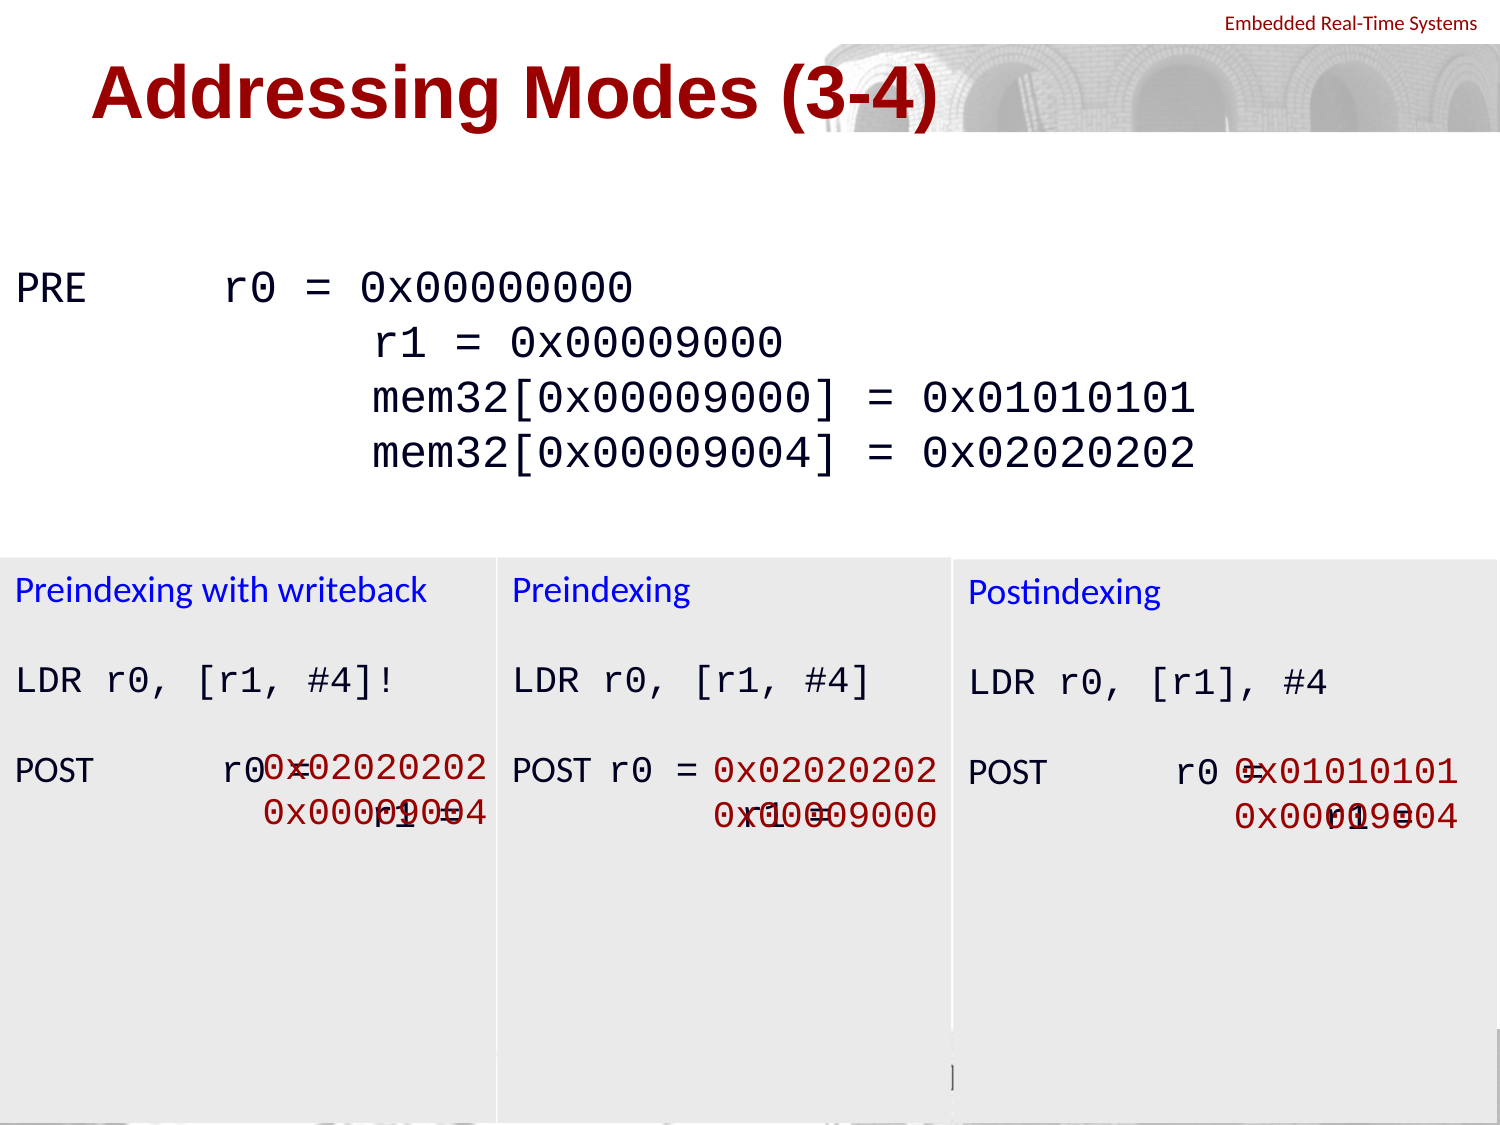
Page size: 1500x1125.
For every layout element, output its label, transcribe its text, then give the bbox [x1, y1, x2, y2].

picture [664, 43, 1500, 133]
text_box Preindexing LDR r0, [r1, #4] POST r0 = r1 = [497, 557, 952, 1123]
text_box 0x02020202 0x00009000 [698, 737, 968, 888]
text_box 0x01010101 0x00009004 [1219, 738, 1489, 889]
picture [0, 1028, 1500, 1125]
title Addressing Modes (3-4) [75, 45, 1425, 133]
text_box Postindexing LDR r0, [r1], #4 POST r0 = r1 = [953, 559, 1497, 1123]
text_box PRE r0 = 0x00000000 r1 = 0x00009000 mem32[0x00009000] = 0x01010101 mem32[0x00009004] = 0x02020202 [1, 248, 1489, 553]
text_box 0x02020202 0x00009004 [247, 734, 518, 885]
text_box Preindexing with writeback LDR r0, [r1, #4]! POST r0 = r1 = [0, 557, 497, 1123]
